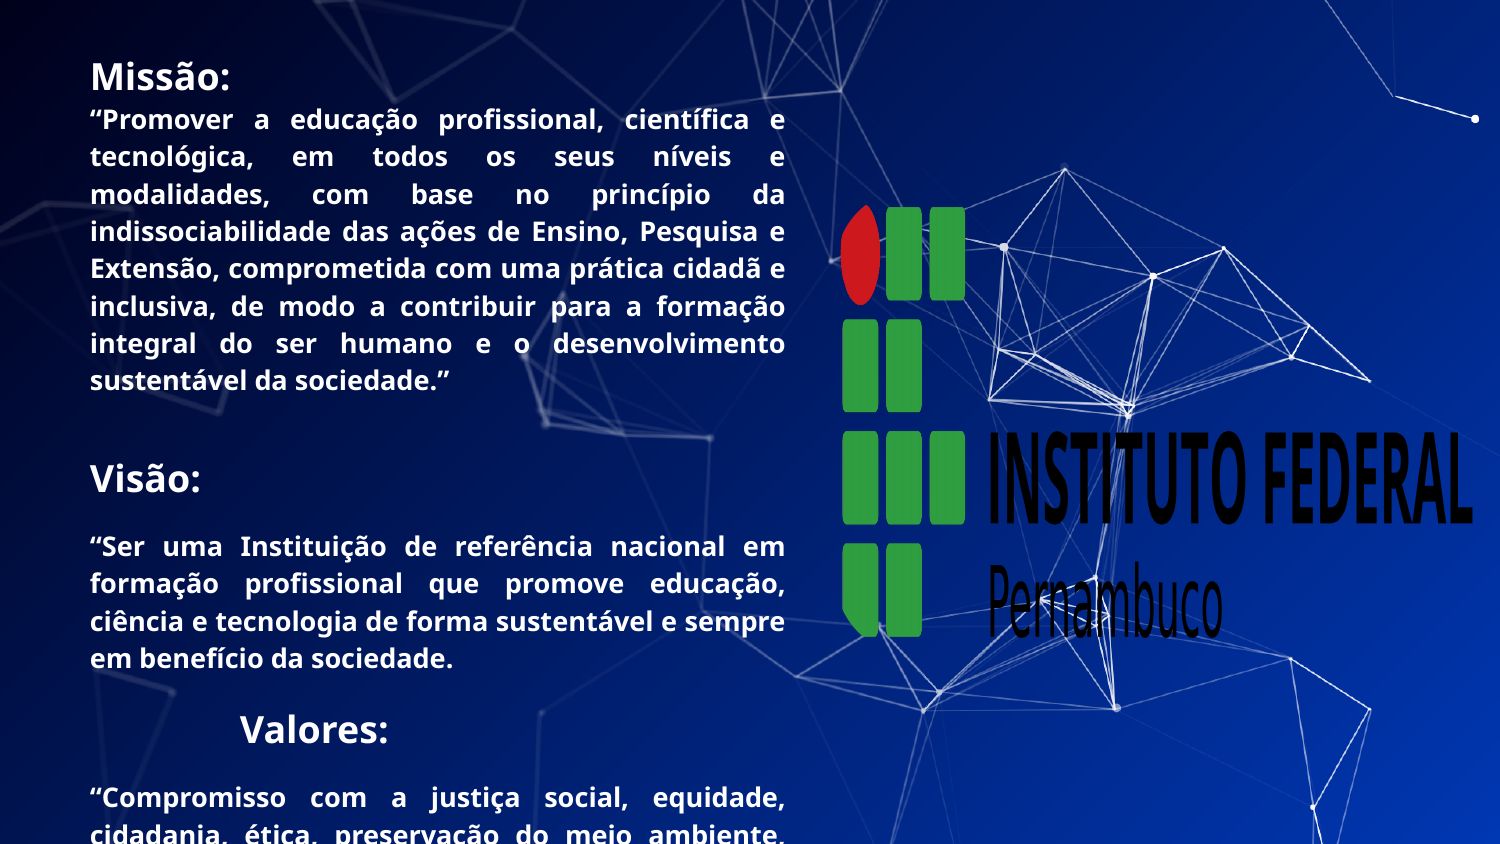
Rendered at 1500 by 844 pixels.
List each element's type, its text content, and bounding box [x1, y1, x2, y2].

picture [0, 0, 1500, 844]
text_box Missão: “Promover a educação profissional, científica e tecnológica, em todos os seus níveis e modalidades, com base no princípio da indissociabilidade das ações de Ensino, Pesquisa e Extensão, comprometida com uma prática cidadã e inclusiva, de modo a contribuir para a formação integral do ser humano e o desenvolvimento sustentável da sociedade.” Visão: “Ser uma Instituição de referência nacional em formação profissional que promove educação, ciência e tecnologia de forma sustentável e sempre em benefício da sociedade. Valores: “Compromisso com a justiça social, equidade, cidadania, ética, preservação do meio ambiente, transparência e gestão democrática.” [74, 30, 801, 752]
